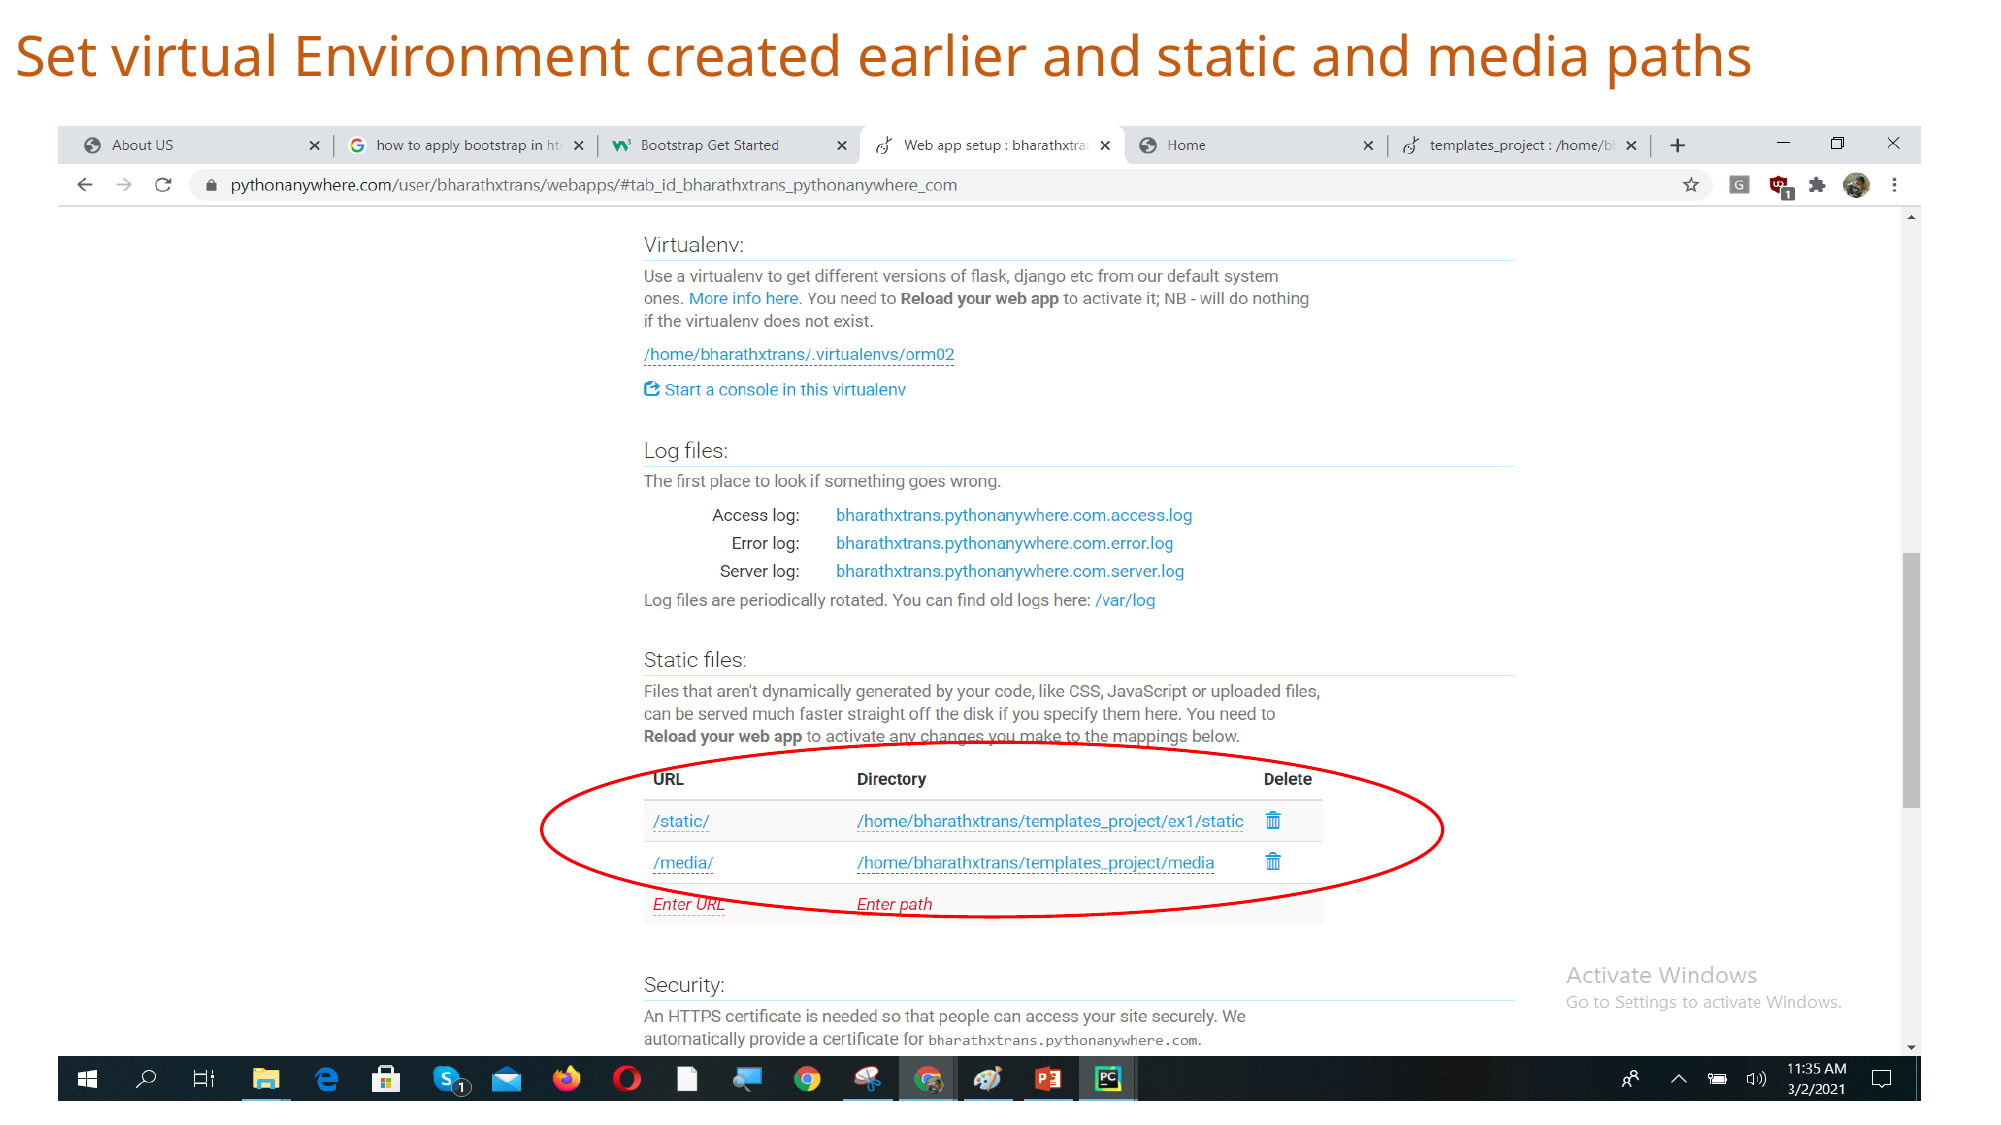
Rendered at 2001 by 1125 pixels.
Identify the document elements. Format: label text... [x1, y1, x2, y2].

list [58, 126, 1921, 1101]
title Set virtual Environment created earlier and static and media paths [0, 0, 1870, 118]
